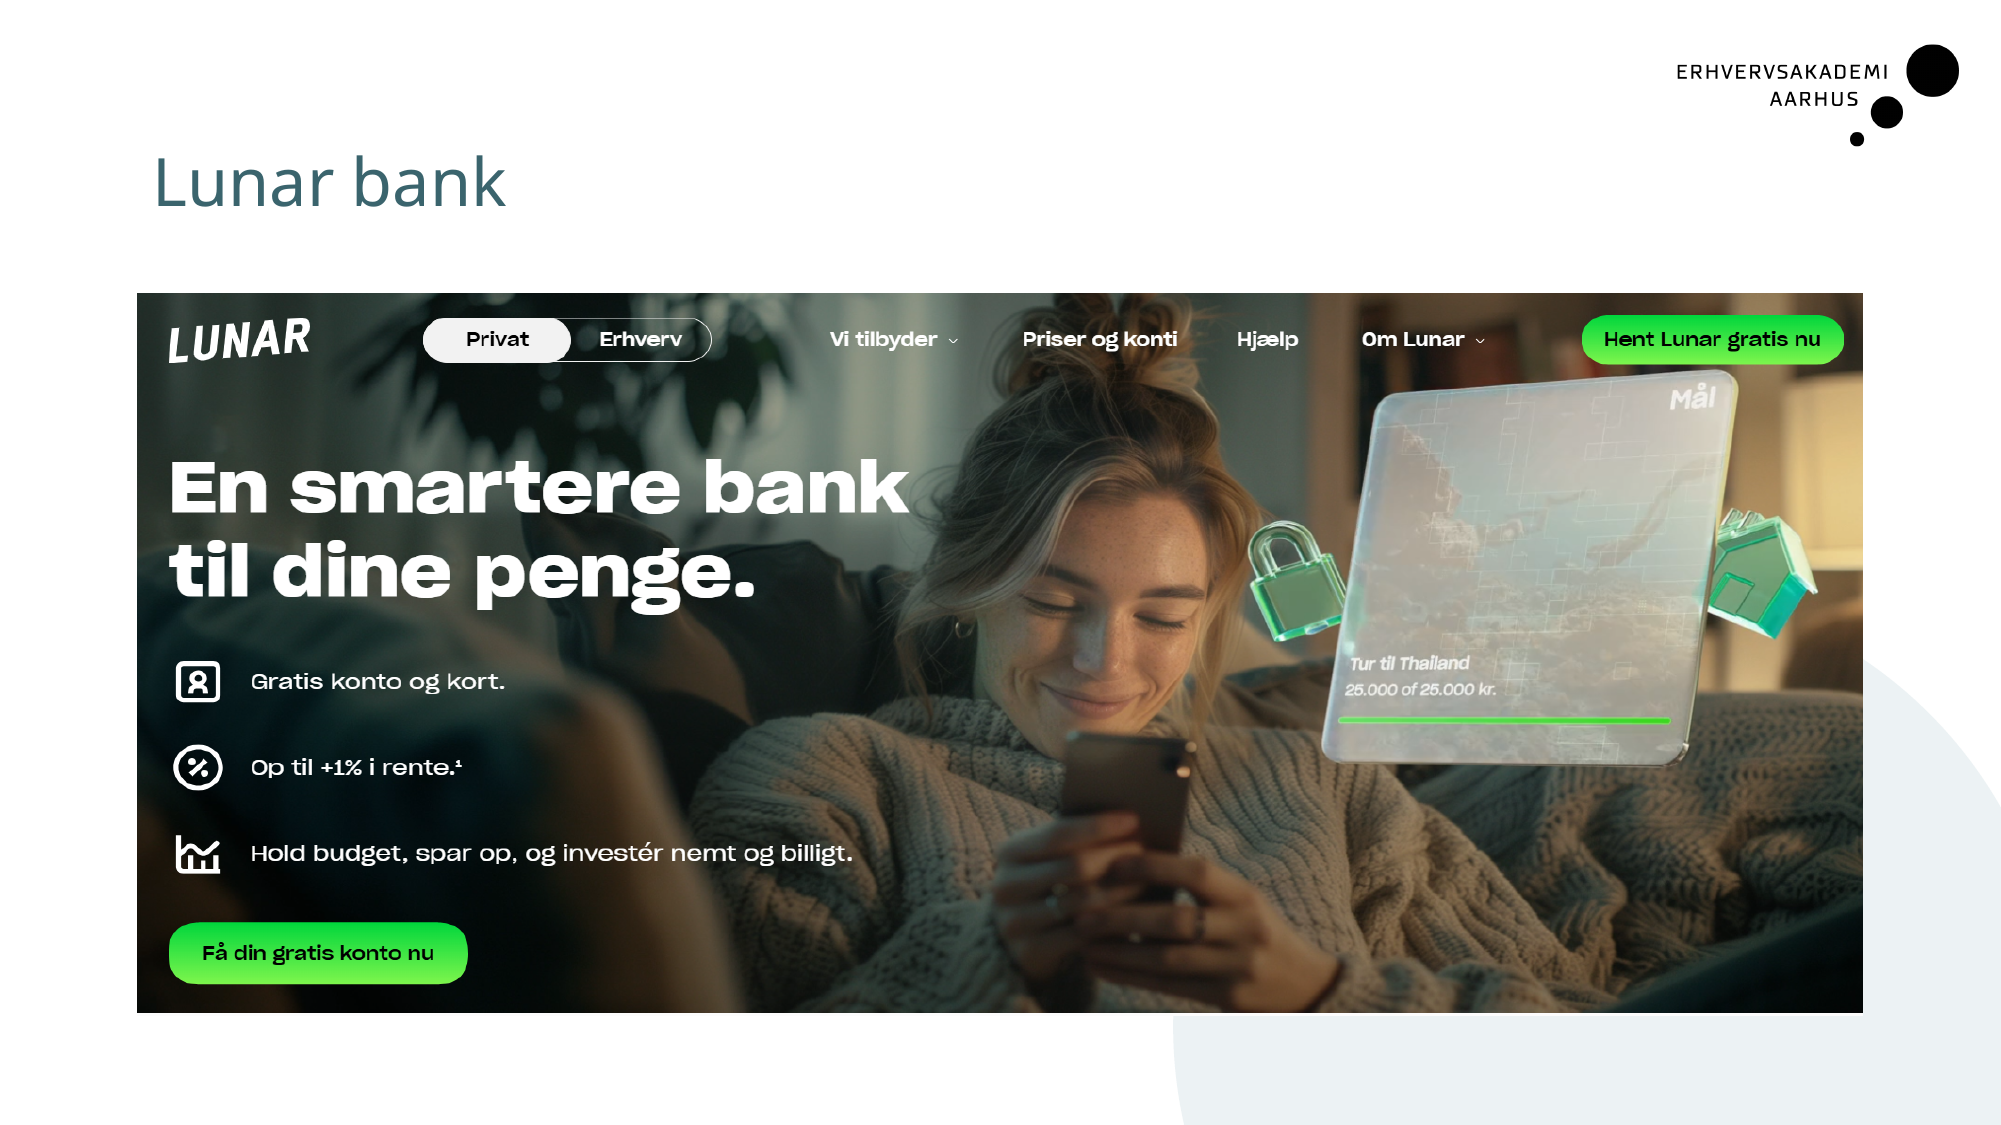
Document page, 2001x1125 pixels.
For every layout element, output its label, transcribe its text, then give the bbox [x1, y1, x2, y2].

title Lunar bank [137, 109, 1863, 261]
picture [137, 293, 1863, 1016]
picture [1666, 38, 1965, 151]
